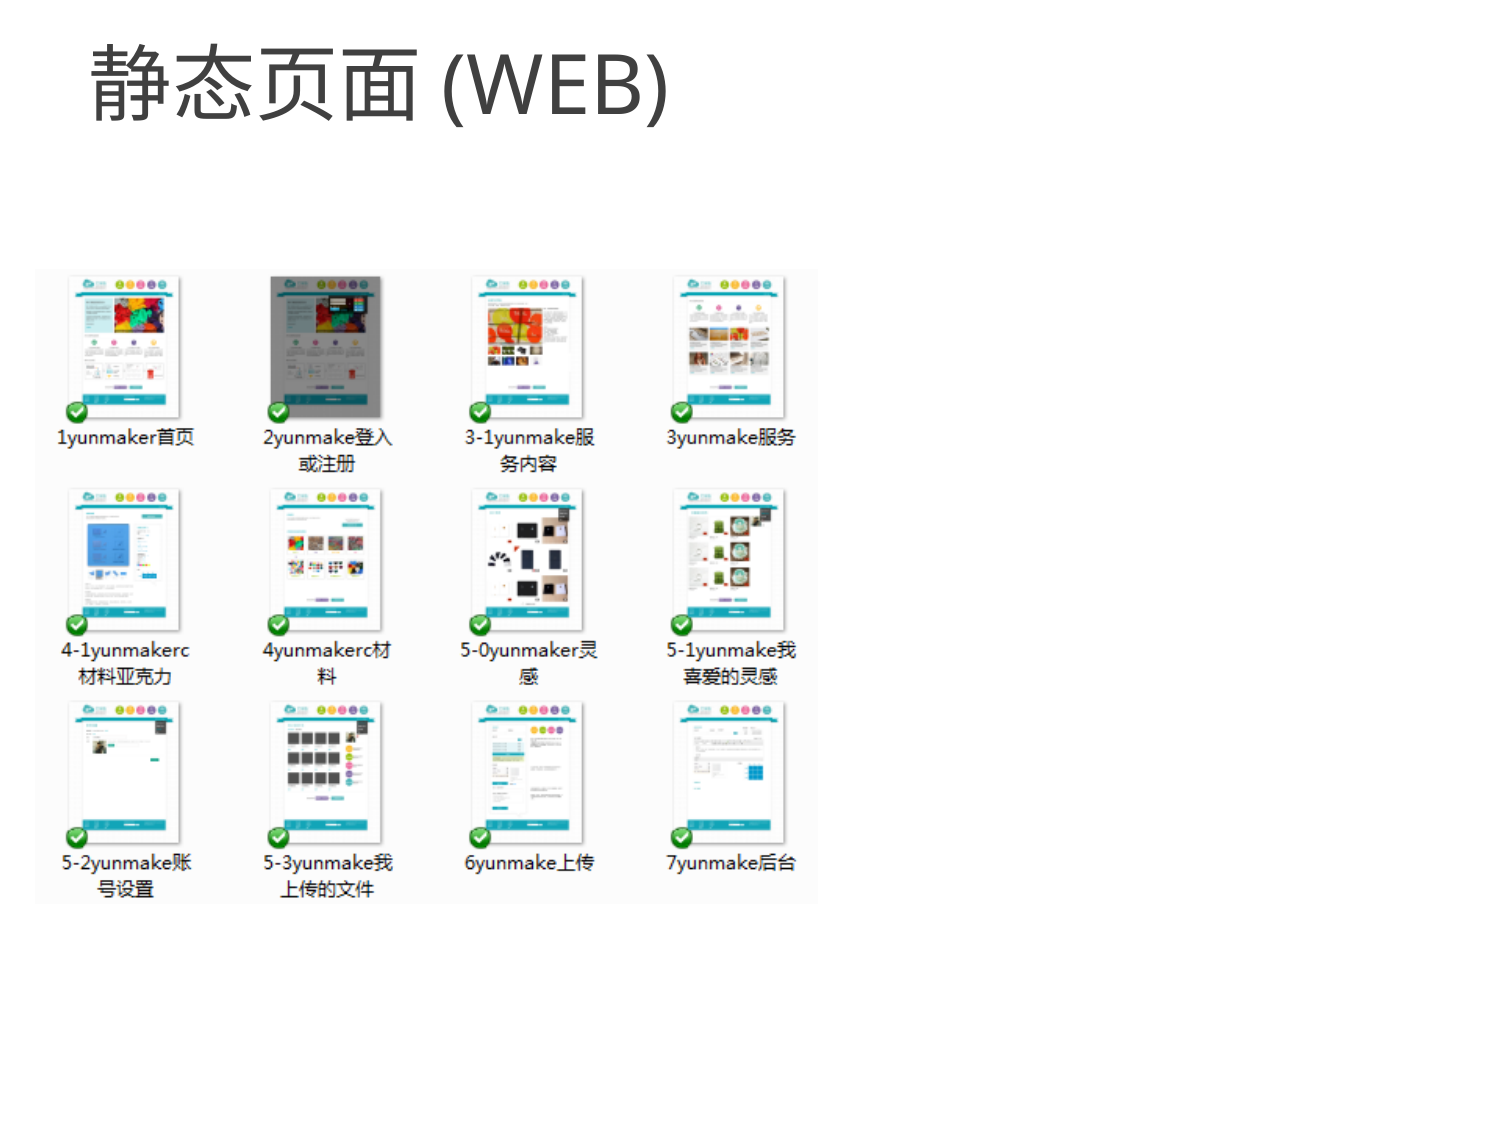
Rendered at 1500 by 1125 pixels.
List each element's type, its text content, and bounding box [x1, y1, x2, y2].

text_box 静态页面(WEB) [74, 23, 685, 139]
picture [34, 269, 819, 905]
